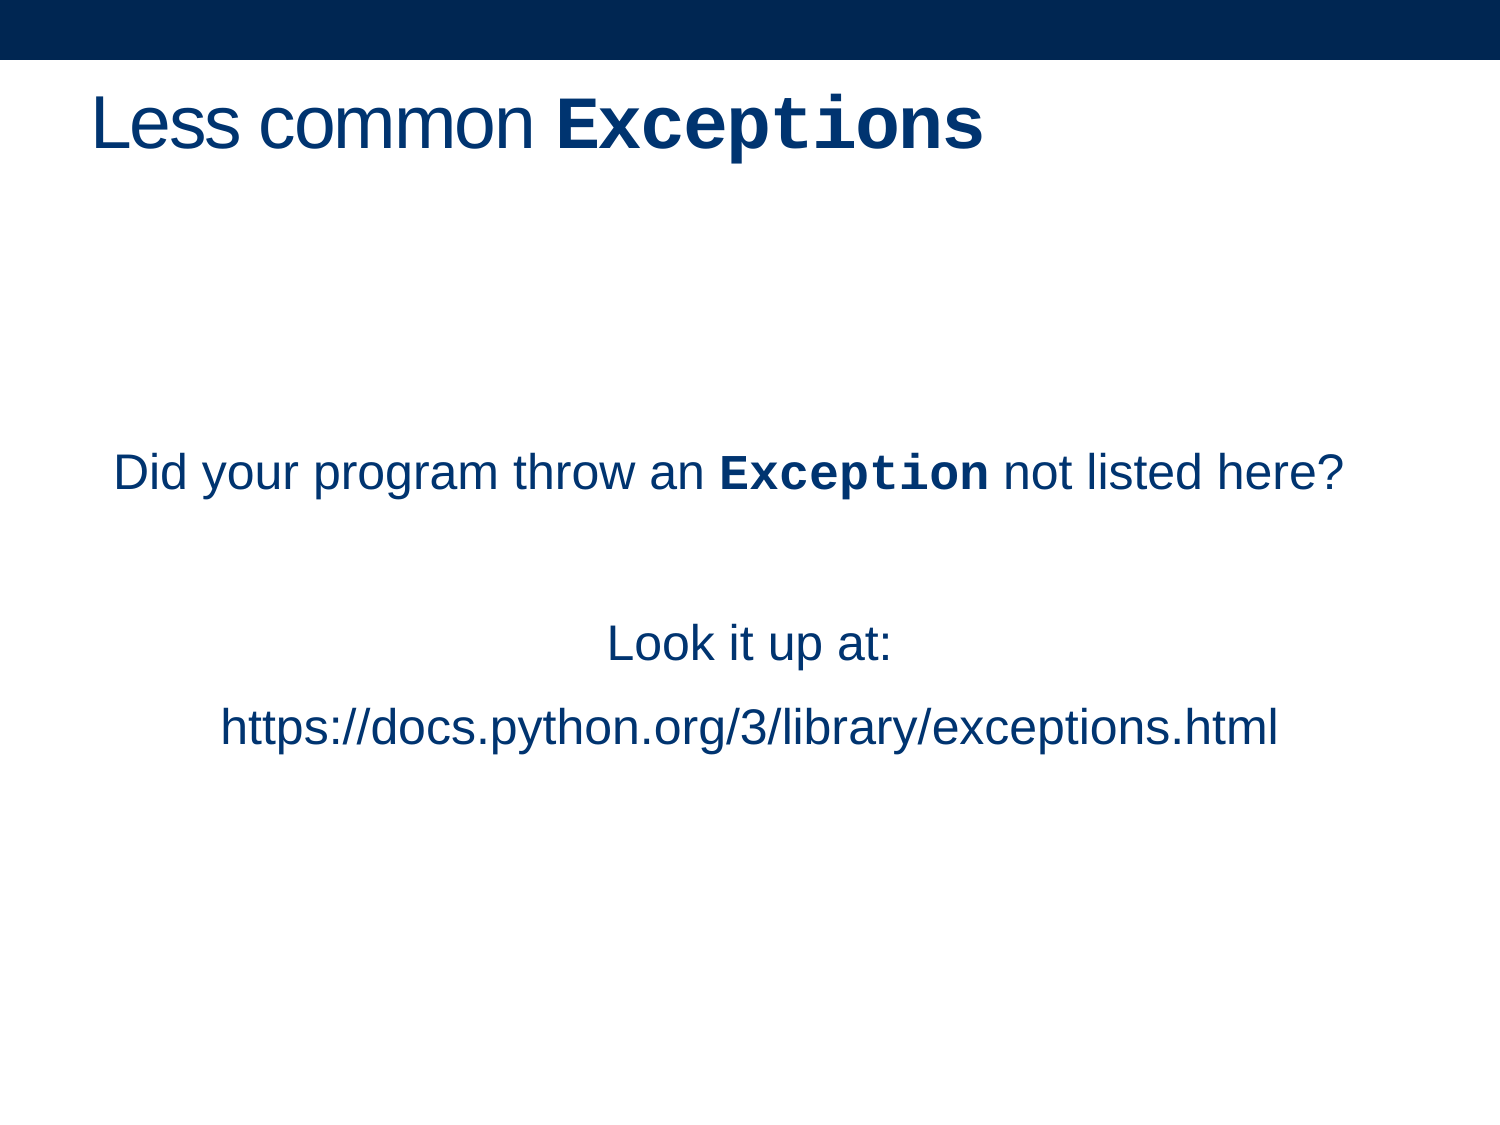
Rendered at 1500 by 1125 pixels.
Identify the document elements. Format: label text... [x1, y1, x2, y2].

title Less common Exceptions [75, 37, 1425, 200]
list Did your program throw an Exception not listed here? Look it up at: https://docs.python.org/3/library/exceptions.html [75, 262, 1425, 1063]
